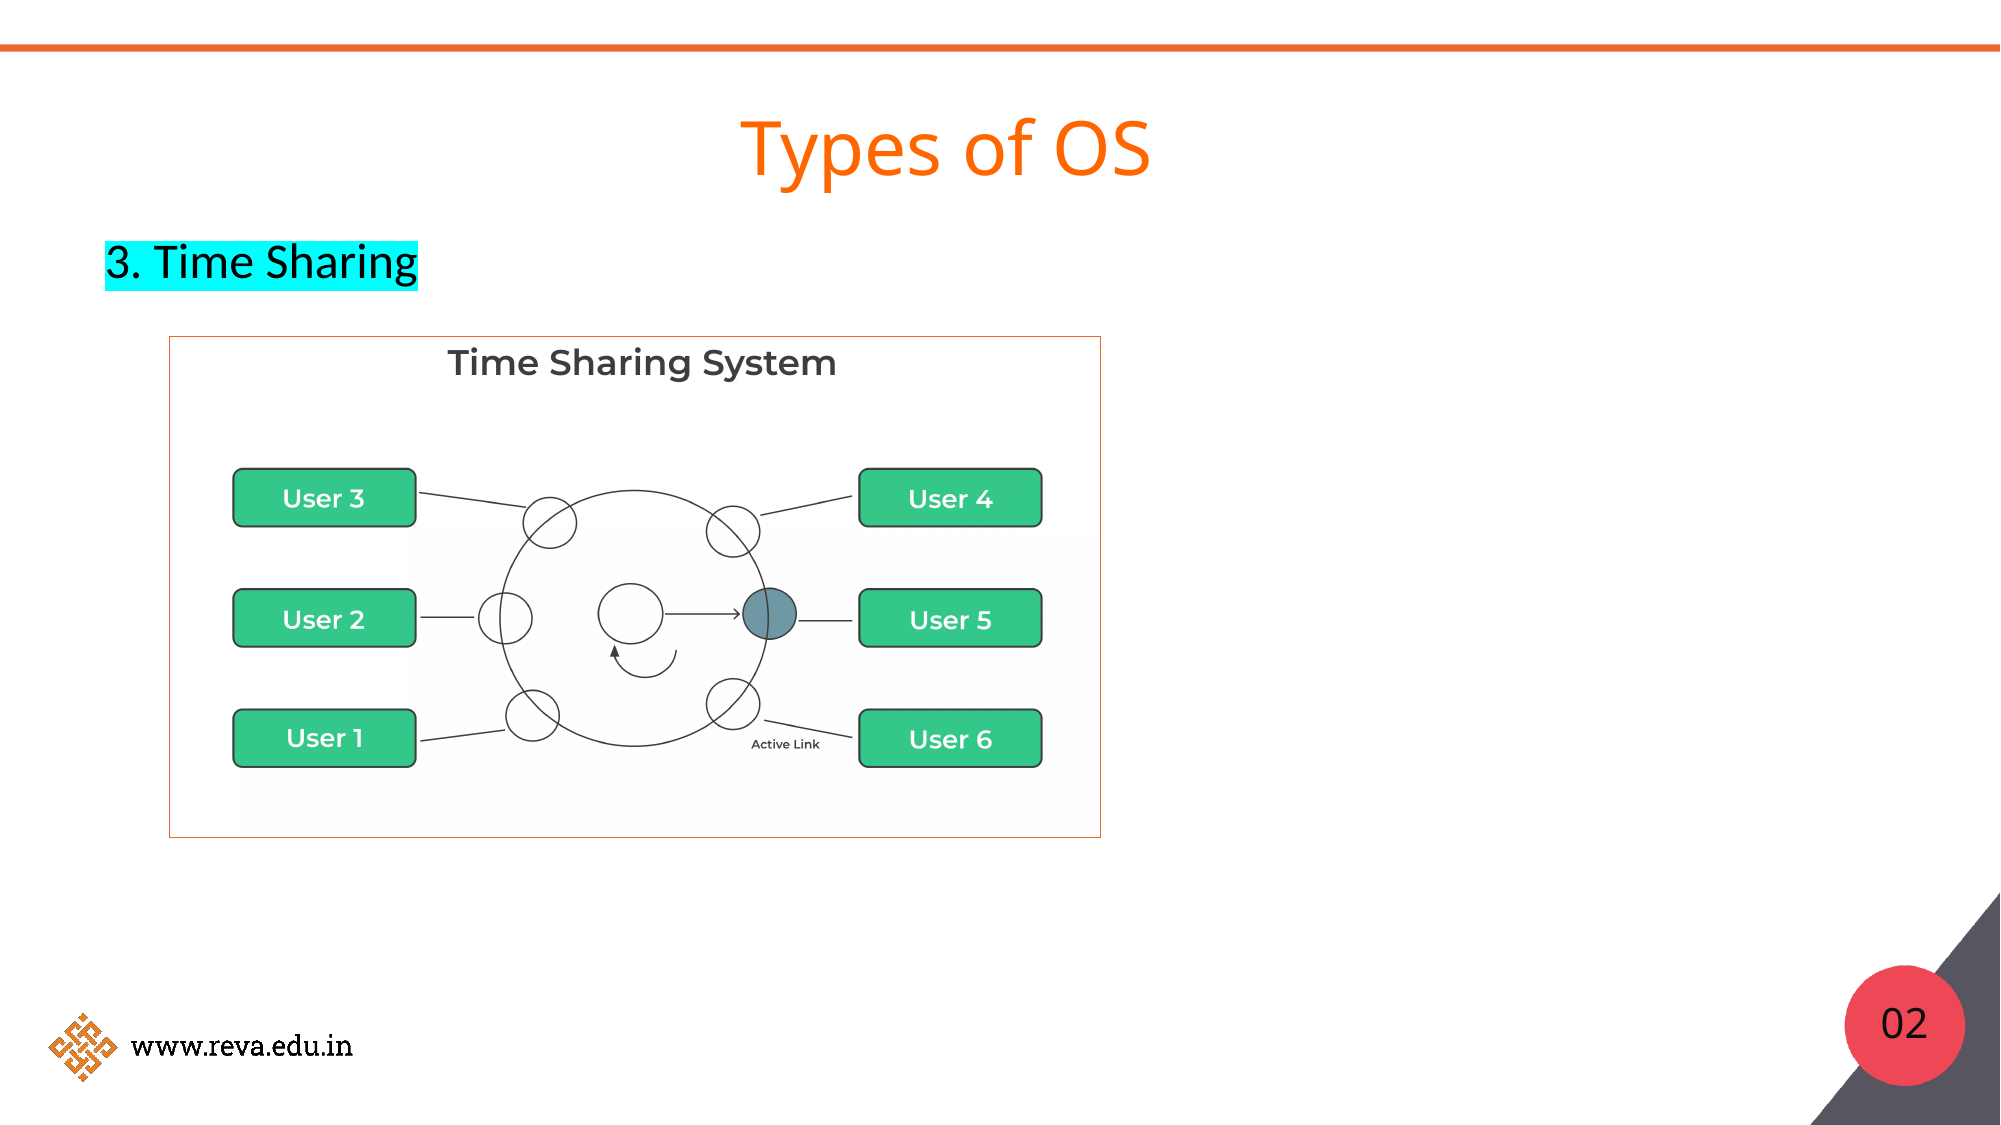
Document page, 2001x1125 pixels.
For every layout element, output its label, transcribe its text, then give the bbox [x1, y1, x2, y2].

text_box 3. Time Sharing [90, 190, 1090, 296]
picture [31, 1003, 366, 1092]
picture [1801, 882, 2000, 1125]
title Types of OS [725, 51, 1199, 240]
text_box 02 [1865, 989, 1944, 1054]
picture [169, 336, 1101, 838]
